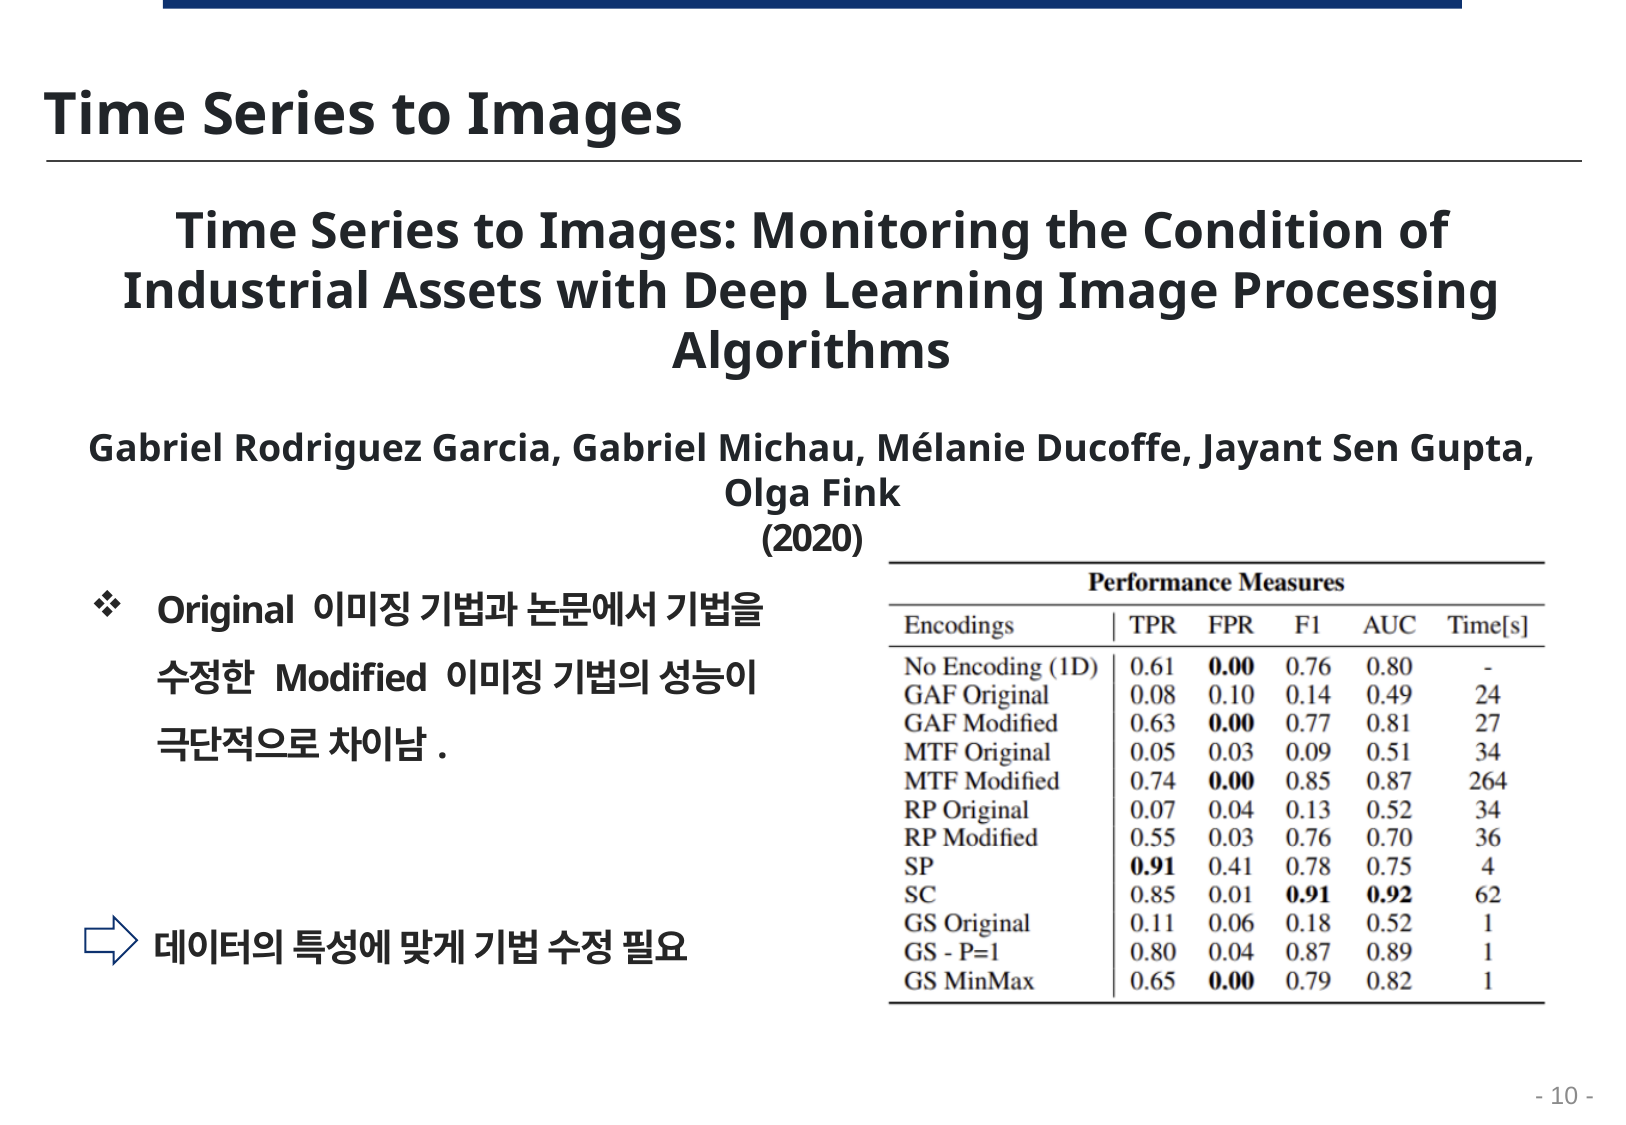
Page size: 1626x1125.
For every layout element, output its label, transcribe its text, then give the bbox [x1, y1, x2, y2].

picture [882, 556, 1549, 1009]
text_box [84, 914, 139, 967]
text_box Original 이미징 기법과 논문에서 기법을 수정한 Modified 이미징 기법의 성능이 극단적으로 차이남. 데이터의 특성에 맞게 기법 수정 필요 [75, 556, 837, 1044]
slide_number - 10 - [1243, 1064, 1609, 1125]
text_box Time Series to Images [28, 68, 1569, 154]
text_box Time Series to Images: Monitoring the Condition of Industrial Assets with Deep Learning Image Processing Algorithms Gabriel Rodriguez Garcia, Gabriel Michau, Mélanie Ducoffe, Jayant Sen Gupta, Olga Fink (2020) [55, 191, 1569, 567]
